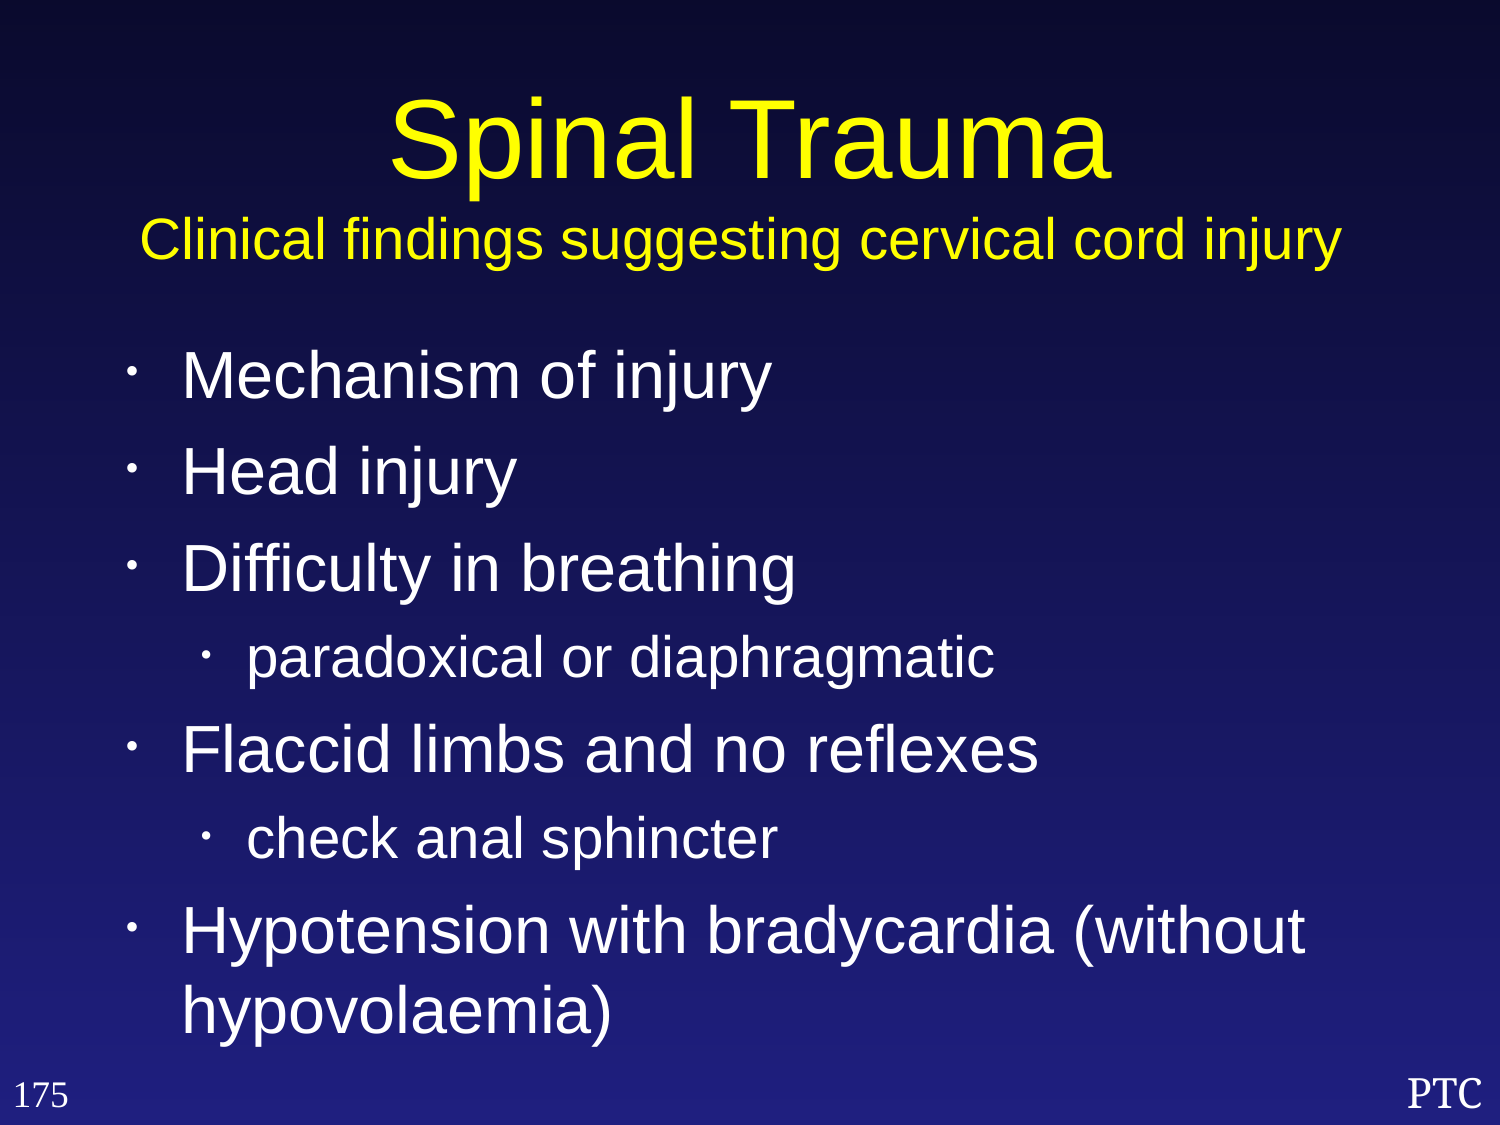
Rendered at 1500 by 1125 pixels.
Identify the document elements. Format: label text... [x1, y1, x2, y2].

text_box 175 [0, 1061, 84, 1123]
text_box Mechanism of injury Head injury Difficulty in breathing paradoxical or diaphragmatic Flaccid limbs and no reflexes check anal sphincter Hypotension with bradycardia (without hypovolaemia) [109, 323, 1451, 987]
text_box Spinal Trauma Clinical findings suggesting cervical cord injury [48, 75, 1451, 263]
